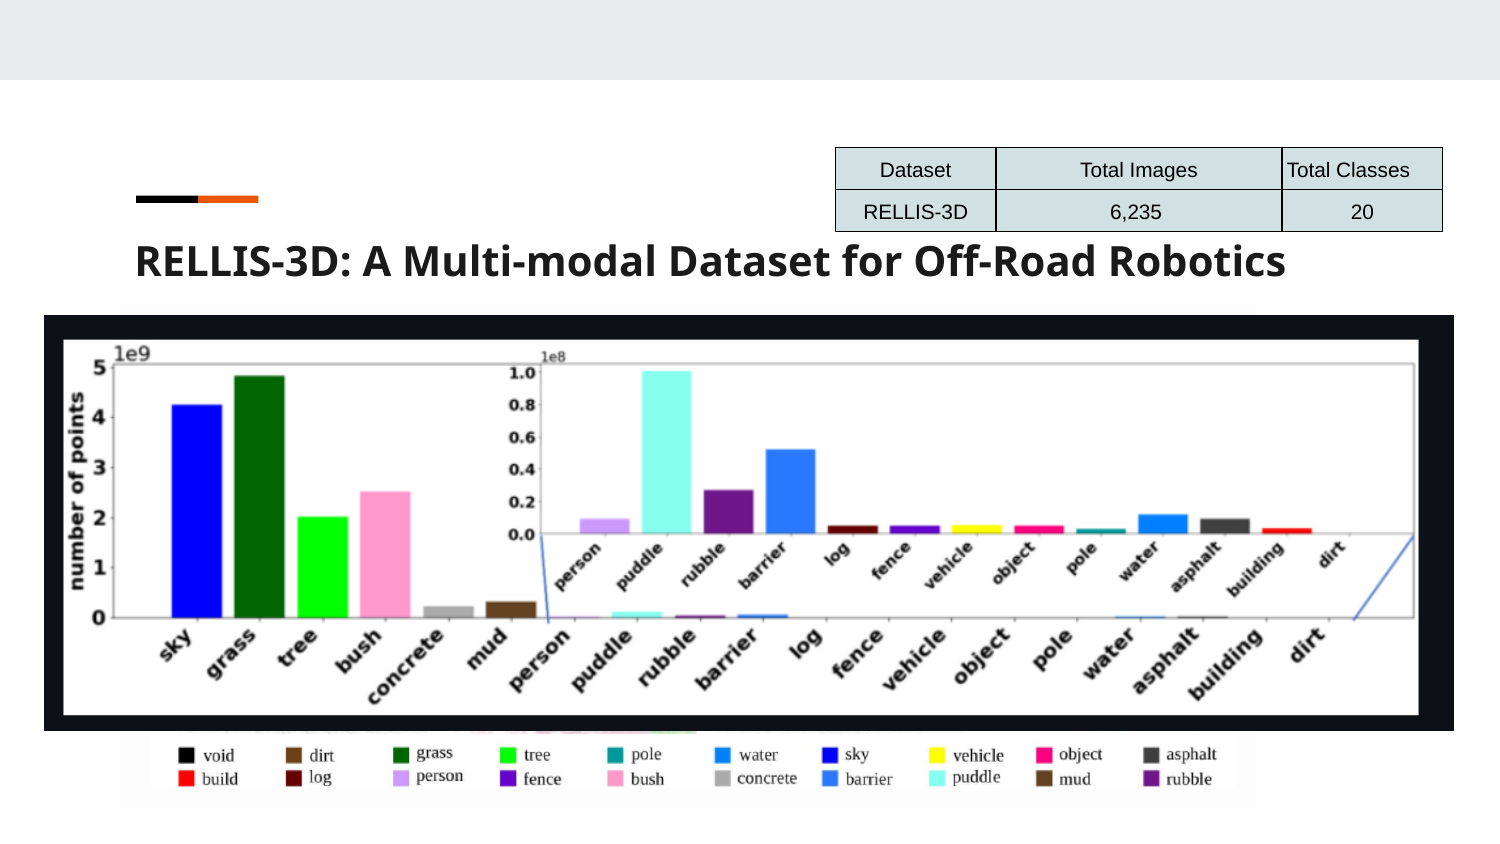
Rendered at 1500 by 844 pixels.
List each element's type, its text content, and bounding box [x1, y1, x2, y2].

table_header Total Images [997, 148, 1281, 189]
text_box RELLIS-3D: A Multi-modal Dataset for Off-Road Robotics [119, 216, 1500, 304]
table_cell 20 [1283, 190, 1442, 231]
table_header Dataset [836, 148, 995, 189]
table_cell 6,235 [997, 190, 1281, 231]
picture [44, 303, 1454, 811]
table_cell RELLIS-3D [836, 190, 995, 231]
table_header Total Classes [1283, 148, 1442, 189]
